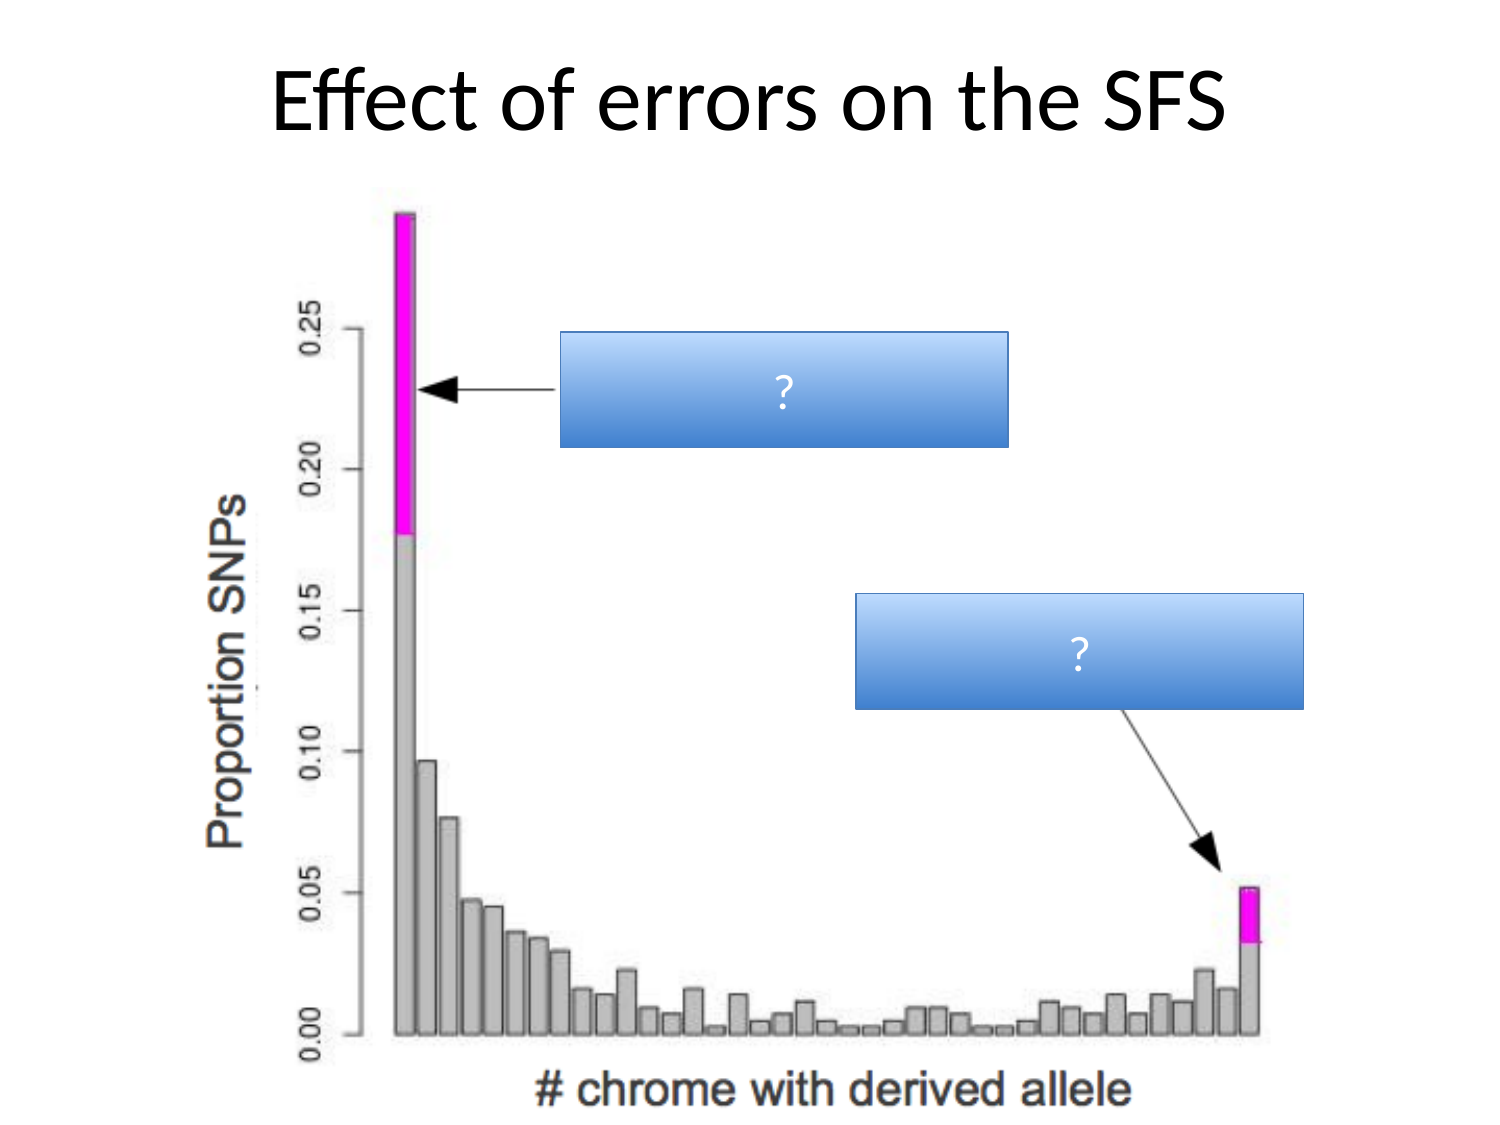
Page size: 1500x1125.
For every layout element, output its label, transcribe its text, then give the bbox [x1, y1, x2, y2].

title Effect of errors on the SFS [75, 0, 1425, 188]
picture [199, 187, 1299, 1125]
